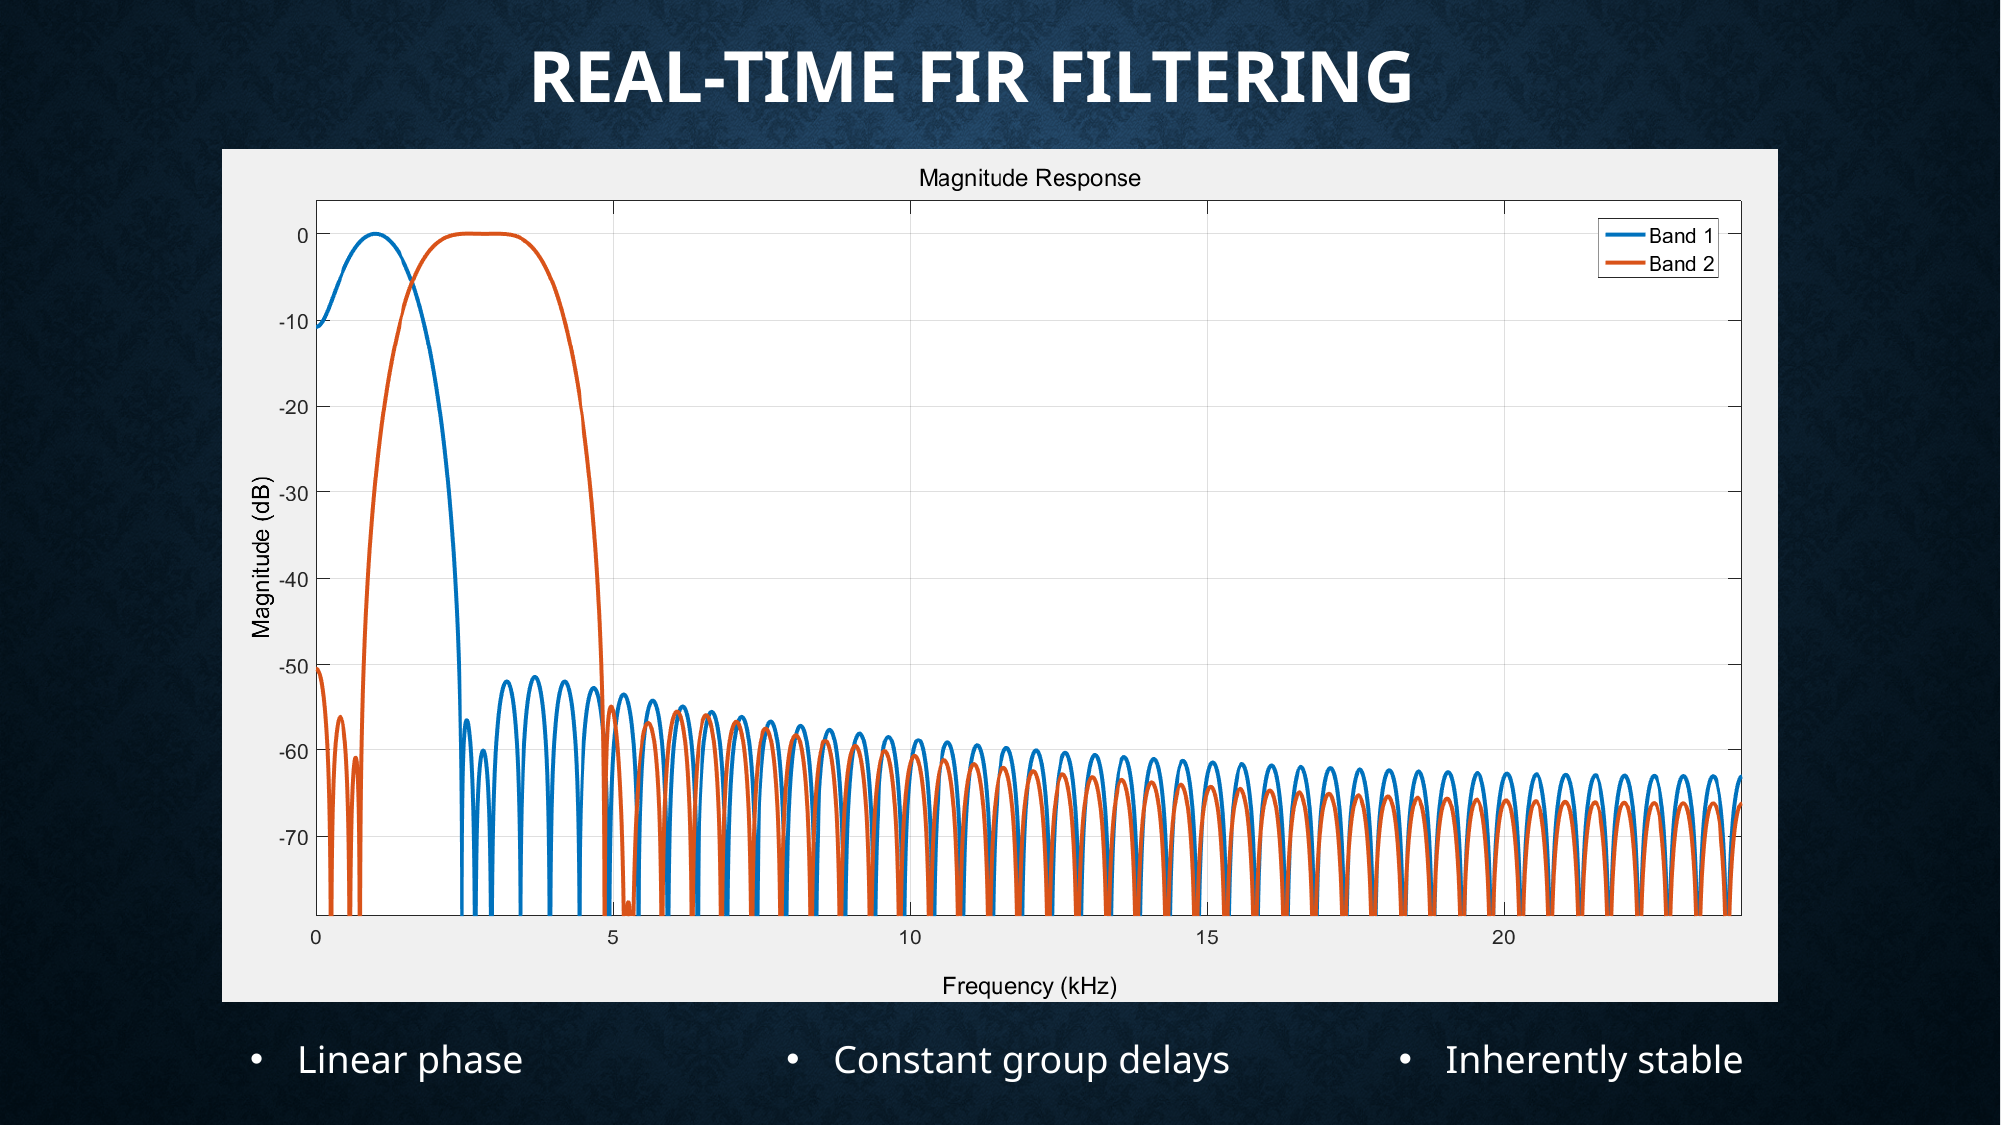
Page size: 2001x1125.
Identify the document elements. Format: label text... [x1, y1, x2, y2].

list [221, 149, 1779, 1003]
title Real-time FIR filtering [273, 0, 1671, 126]
text_box Constant group delays [771, 1028, 1246, 1089]
text_box Inherently stable [1384, 1028, 1759, 1089]
text_box Linear phase [235, 1028, 539, 1089]
